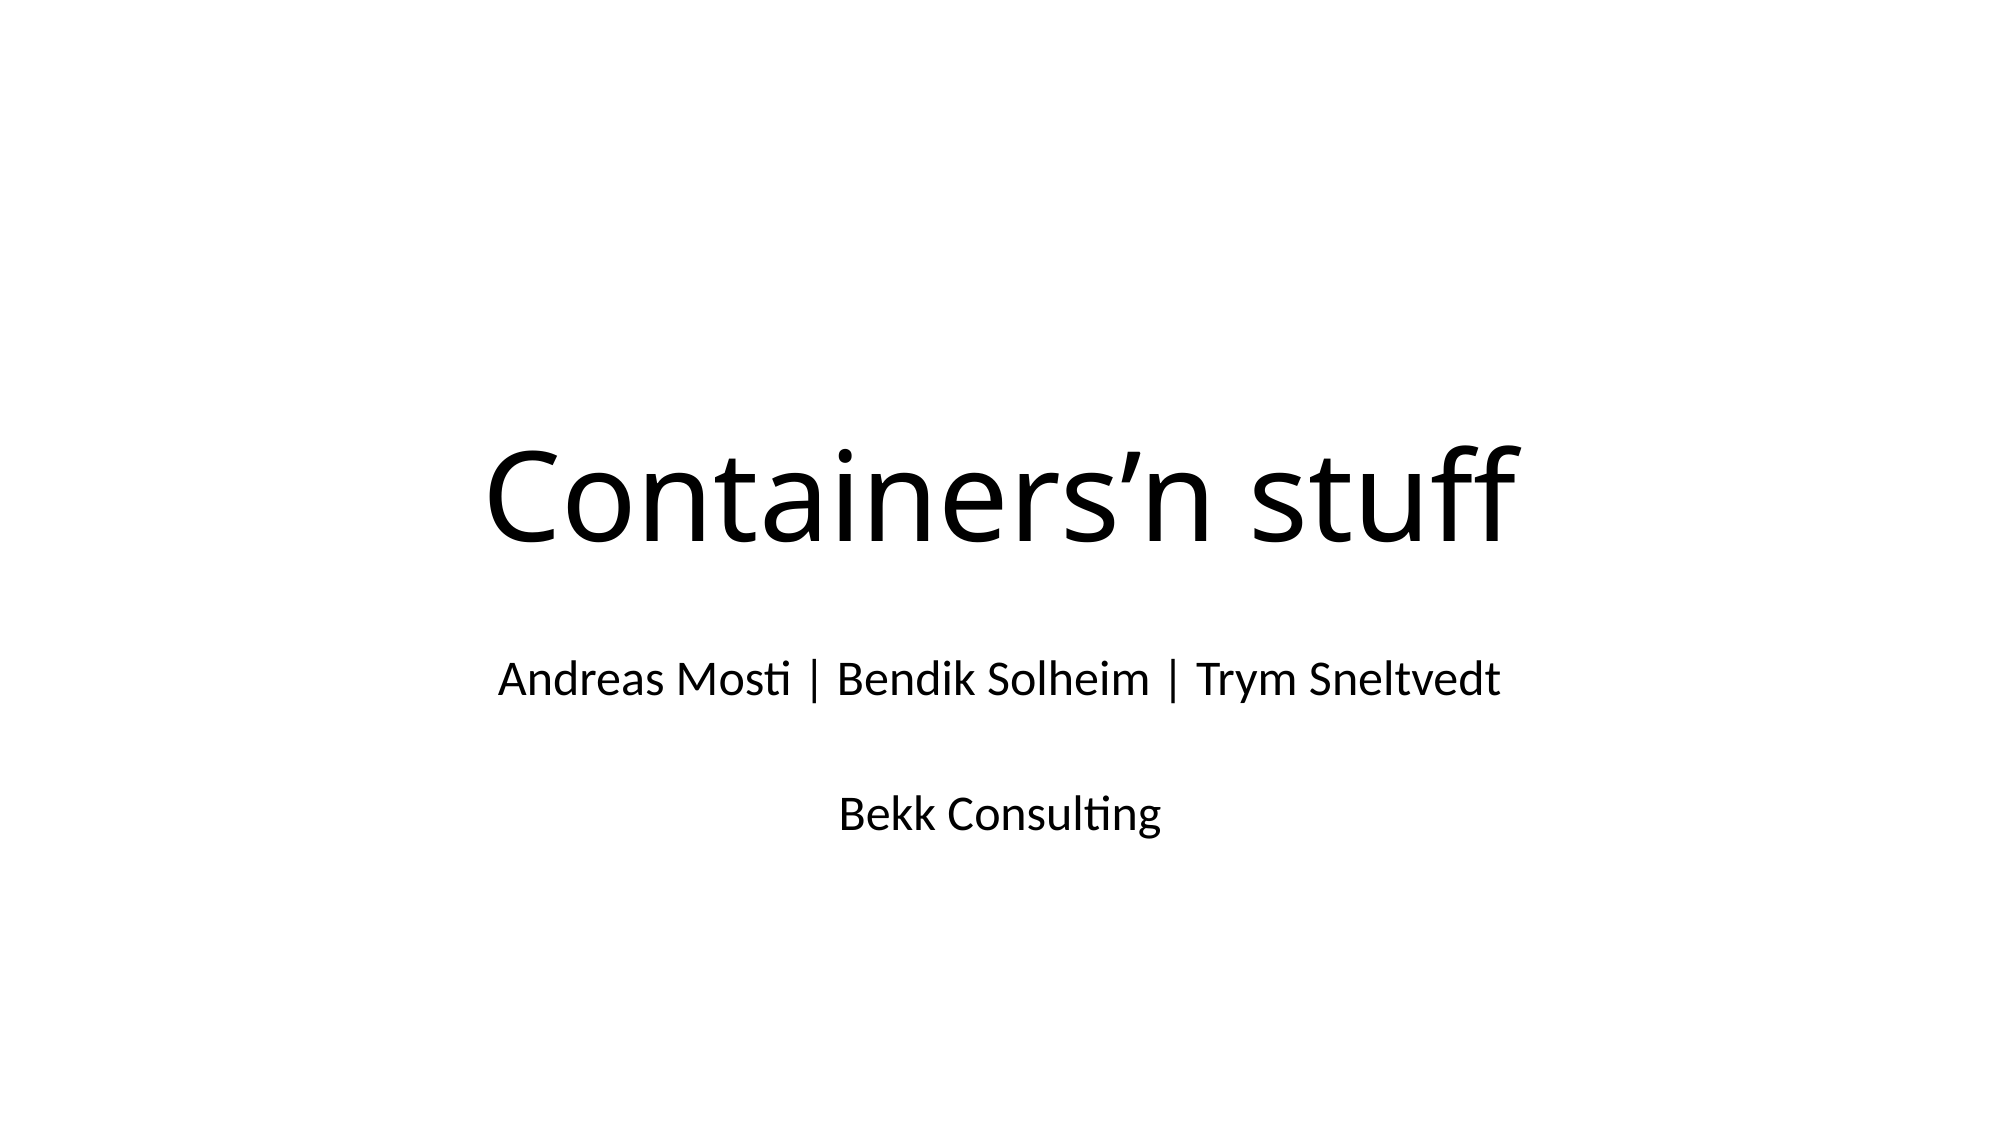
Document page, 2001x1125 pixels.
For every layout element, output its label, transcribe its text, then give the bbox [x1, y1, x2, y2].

subtitle Andreas Mosti | Bendik Solheim | Trym Sneltvedt Bekk Consulting [249, 590, 1750, 863]
title Containers’n stuff [249, 184, 1750, 576]
